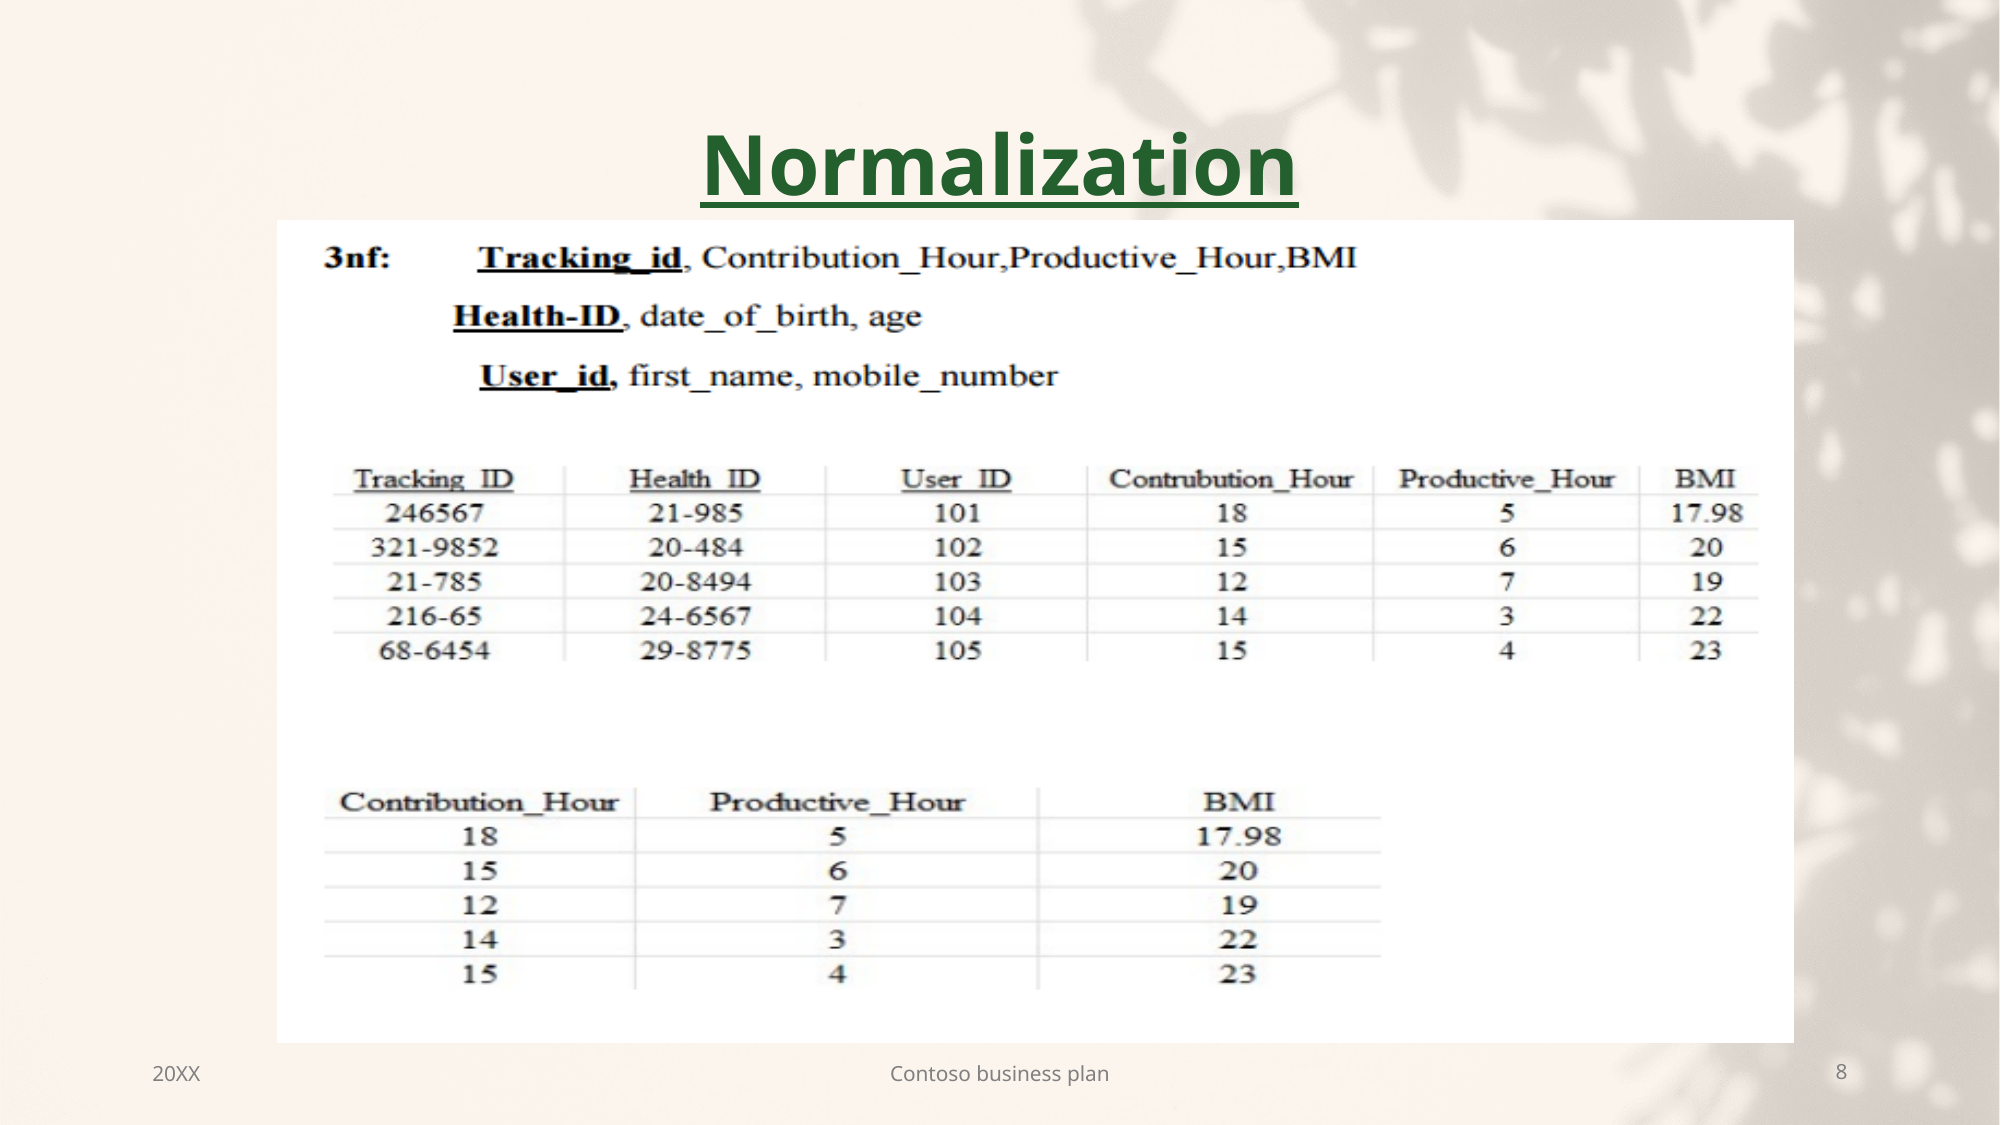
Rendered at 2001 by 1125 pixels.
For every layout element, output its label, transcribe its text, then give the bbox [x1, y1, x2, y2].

slide_number 20XX [137, 1042, 588, 1103]
slide_number 8 [1412, 1042, 1863, 1103]
footer Contoso business plan [662, 1043, 1338, 1103]
picture [0, 0, 2000, 1125]
title Normalization [137, 115, 1863, 221]
